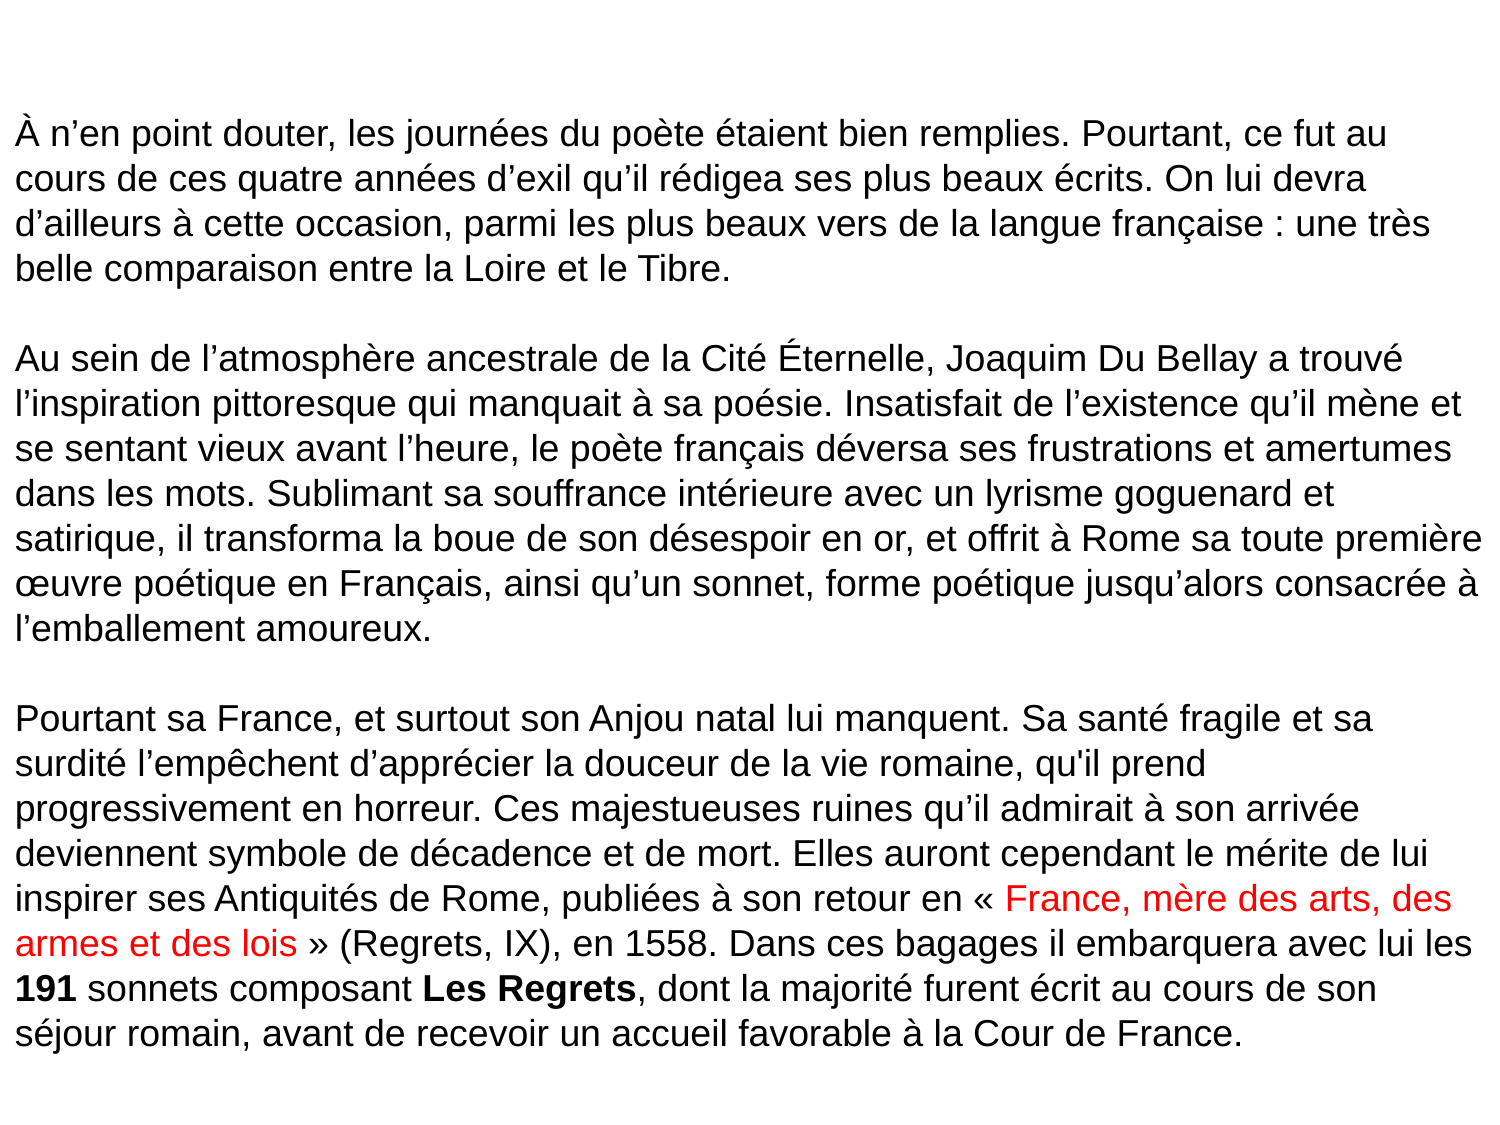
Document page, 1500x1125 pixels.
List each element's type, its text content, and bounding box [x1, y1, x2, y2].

text_box À n’en point douter, les journées du poète étaient bien remplies. Pourtant, ce fut au cours de ces quatre années d’exil qu’il rédigea ses plus beaux écrits. On lui devra d’ailleurs à cette occasion, parmi les plus beaux vers de la langue française : une très belle comparaison entre la Loire et le Tibre. Au sein de l’atmosphère ancestrale de la Cité Éternelle, Joaquim Du Bellay a trouvé l’inspiration pittoresque qui manquait à sa poésie. Insatisfait de l’existence qu’il mène et se sentant vieux avant l’heure, le poète français déversa ses frustrations et amertumes dans les mots. Sublimant sa souffrance intérieure avec un lyrisme goguenard et satirique, il transforma la boue de son désespoir en or, et offrit à Rome sa toute première œuvre poétique en Français, ainsi qu’un sonnet, forme poétique jusqu’alors consacrée à l’emballement amoureux. Pourtant sa France, et surtout son Anjou natal lui manquent. Sa santé fragile et sa surdité l’empêchent d’apprécier la douceur de la vie romaine, qu'il prend progressivement en horreur. Ces majestueuses ruines qu’il admirait à son arrivée deviennent symbole de décadence et de mort. Elles auront cependant le mérite de lui inspirer ses Antiquités de Rome, publiées à son retour en « France, mère des arts, des armes et des lois » (Regrets, IX), en 1558. Dans ces bagages il embarquera avec lui les 191 sonnets composant Les Regrets, dont la majorité furent écrit au cours de son séjour romain, avant de recevoir un accueil favorable à la Cour de France. [0, 101, 1500, 1062]
